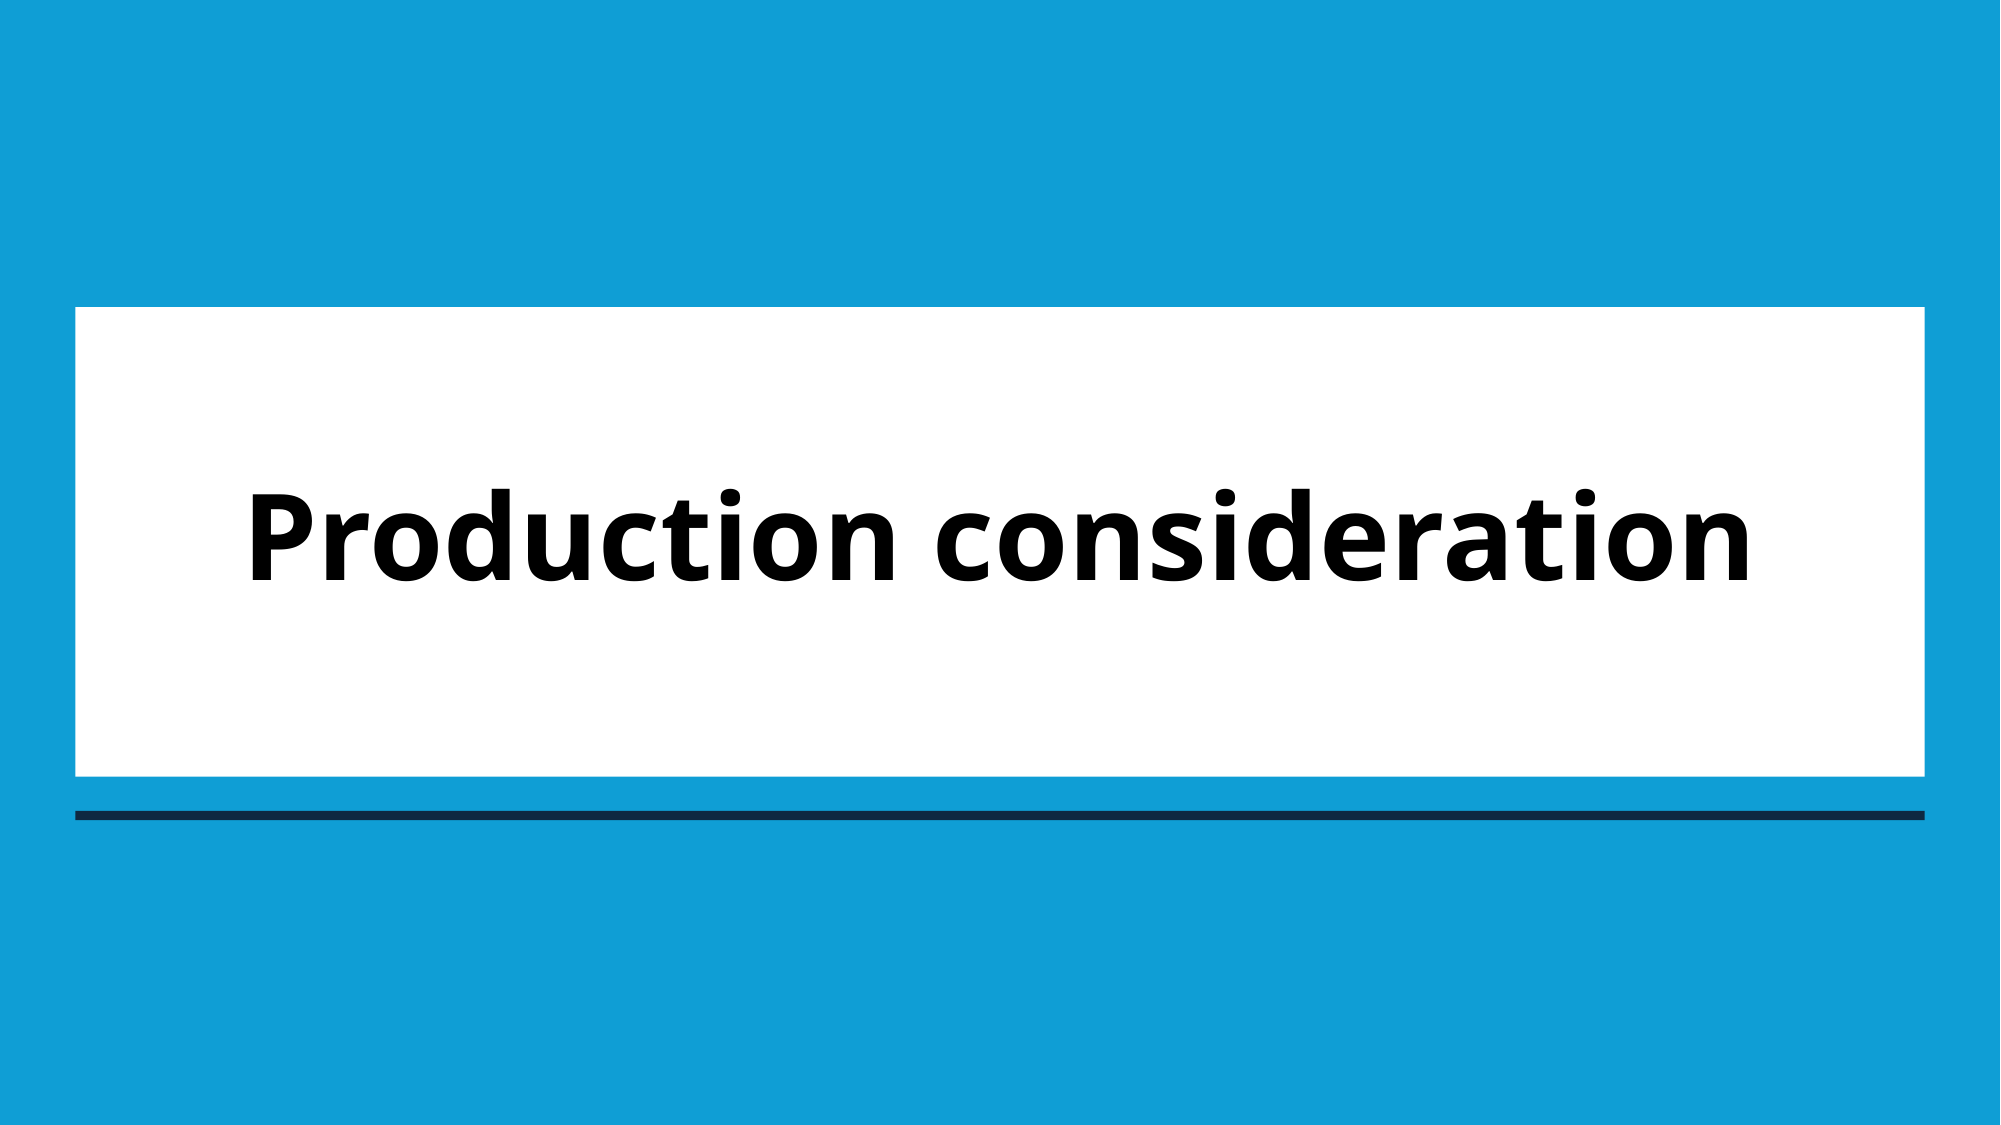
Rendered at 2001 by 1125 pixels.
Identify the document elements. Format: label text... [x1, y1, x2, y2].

title Production consideration [75, 307, 1925, 777]
